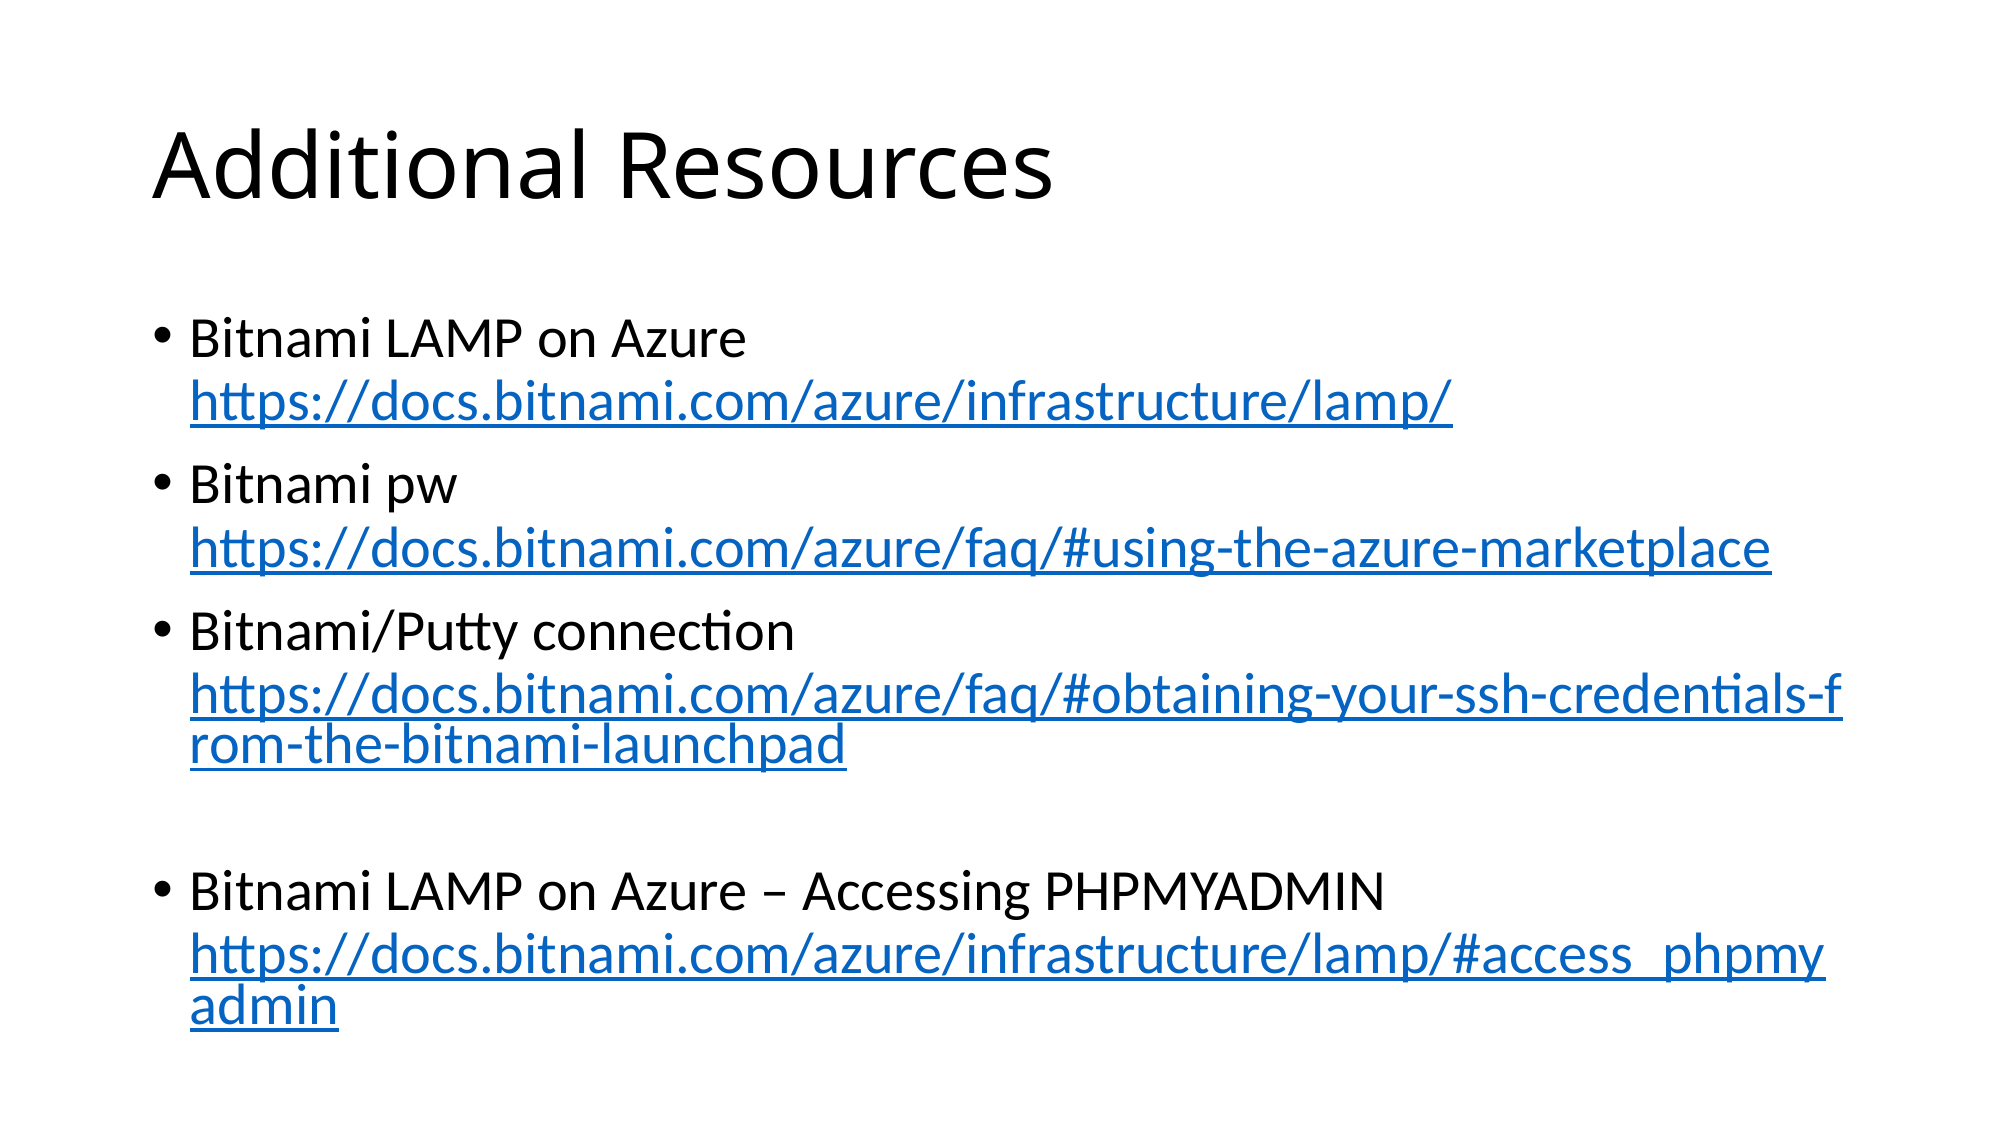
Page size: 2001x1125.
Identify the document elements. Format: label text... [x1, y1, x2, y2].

title Additional Resources [137, 59, 1863, 278]
list Bitnami LAMP on Azure https://docs.bitnami.com/azure/infrastructure/lamp/ Bitnami pw https://docs.bitnami.com/azure/faq/#using-the-azure-marketplace Bitnami/Putty connection https://docs.bitnami.com/azure/faq/#obtaining-your-ssh-credentials-from-the-bitnami-launchpad Bitnami LAMP on Azure – Accessing PHPMYADMIN https://docs.bitnami.com/azure/infrastructure/lamp/#access_phpmyadmin [137, 299, 1863, 1014]
